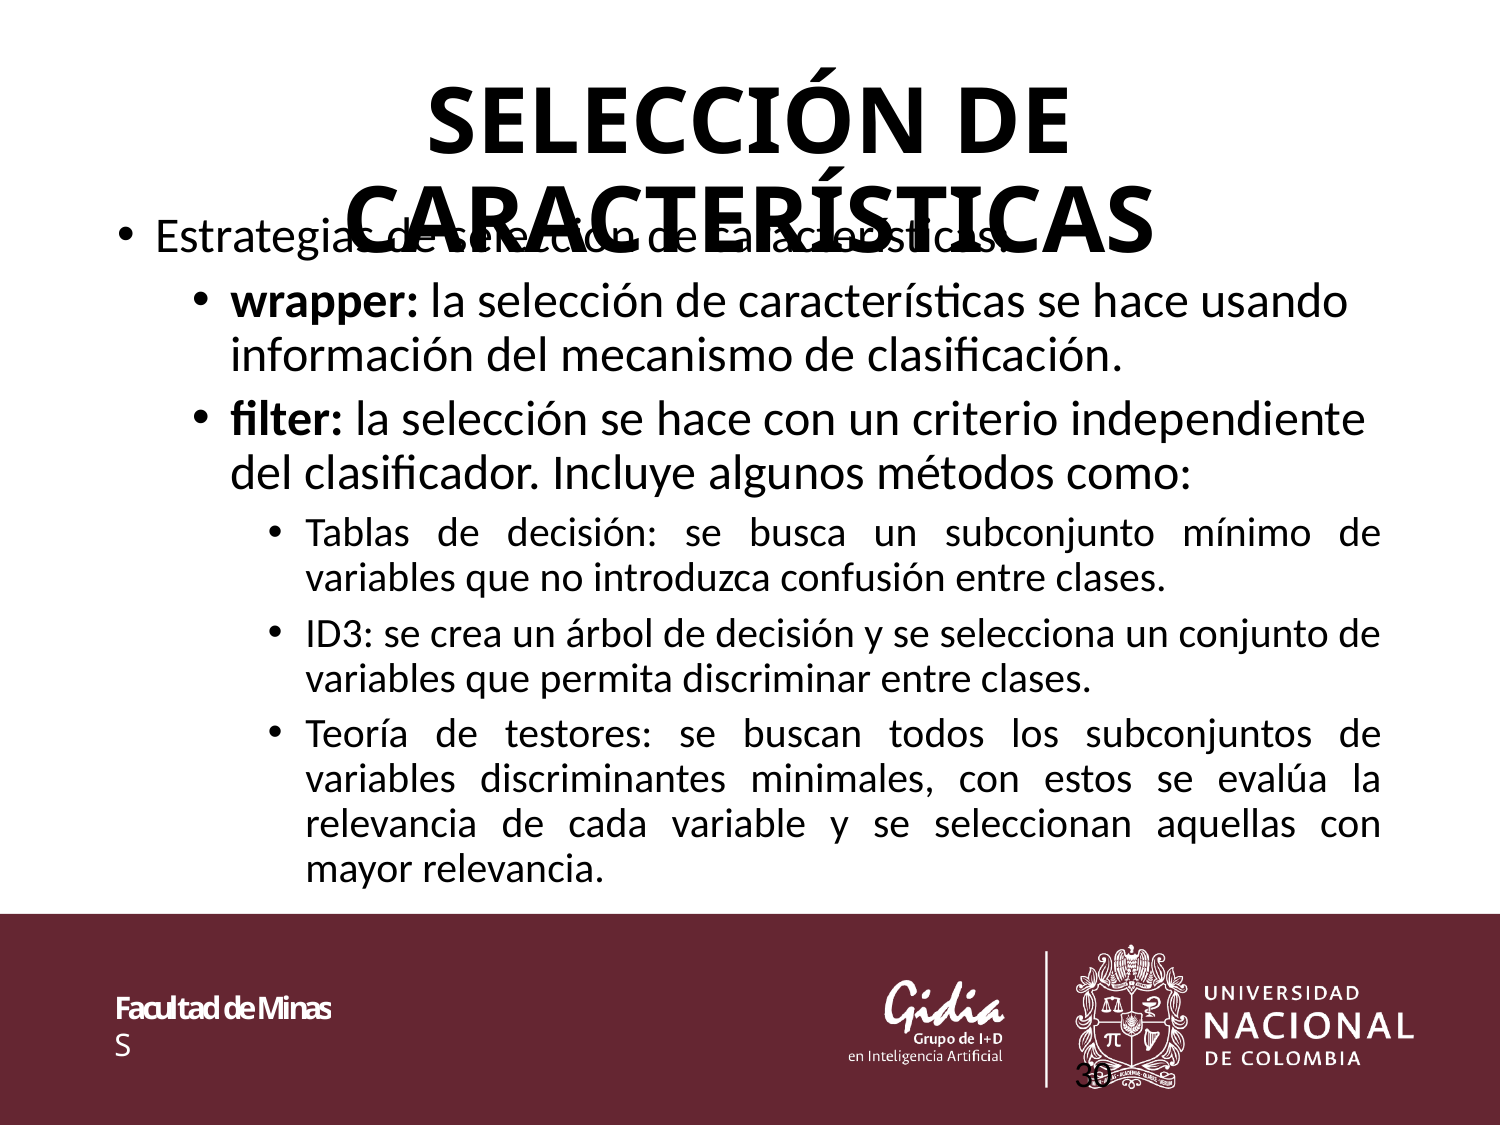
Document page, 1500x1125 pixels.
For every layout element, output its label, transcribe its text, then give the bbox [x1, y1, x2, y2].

list Estrategias de selección de características: wrapper: la selección de características se hace usando información del mecanismo de clasificación. filter: la selección se hace con un criterio independiente del clasificador. Incluye algunos métodos como: Tablas de decisión: se busca un subconjunto mínimo de variables que no introduzca confusión entre clases. ID3: se crea un árbol de decisión y se selecciona un conjunto de variables que permita discriminar entre clases. Teoría de testores: se buscan todos los subconjuntos de variables discriminantes minimales, con estos se evalúa la relevancia de cada variable y se seleccionan aquellas con mayor relevancia. [103, 202, 1397, 917]
title SELECCIÓN DE CARACTERÍSTICAS [103, 67, 1397, 188]
picture [773, 933, 1493, 1105]
slide_number 30 [1059, 1042, 1397, 1103]
